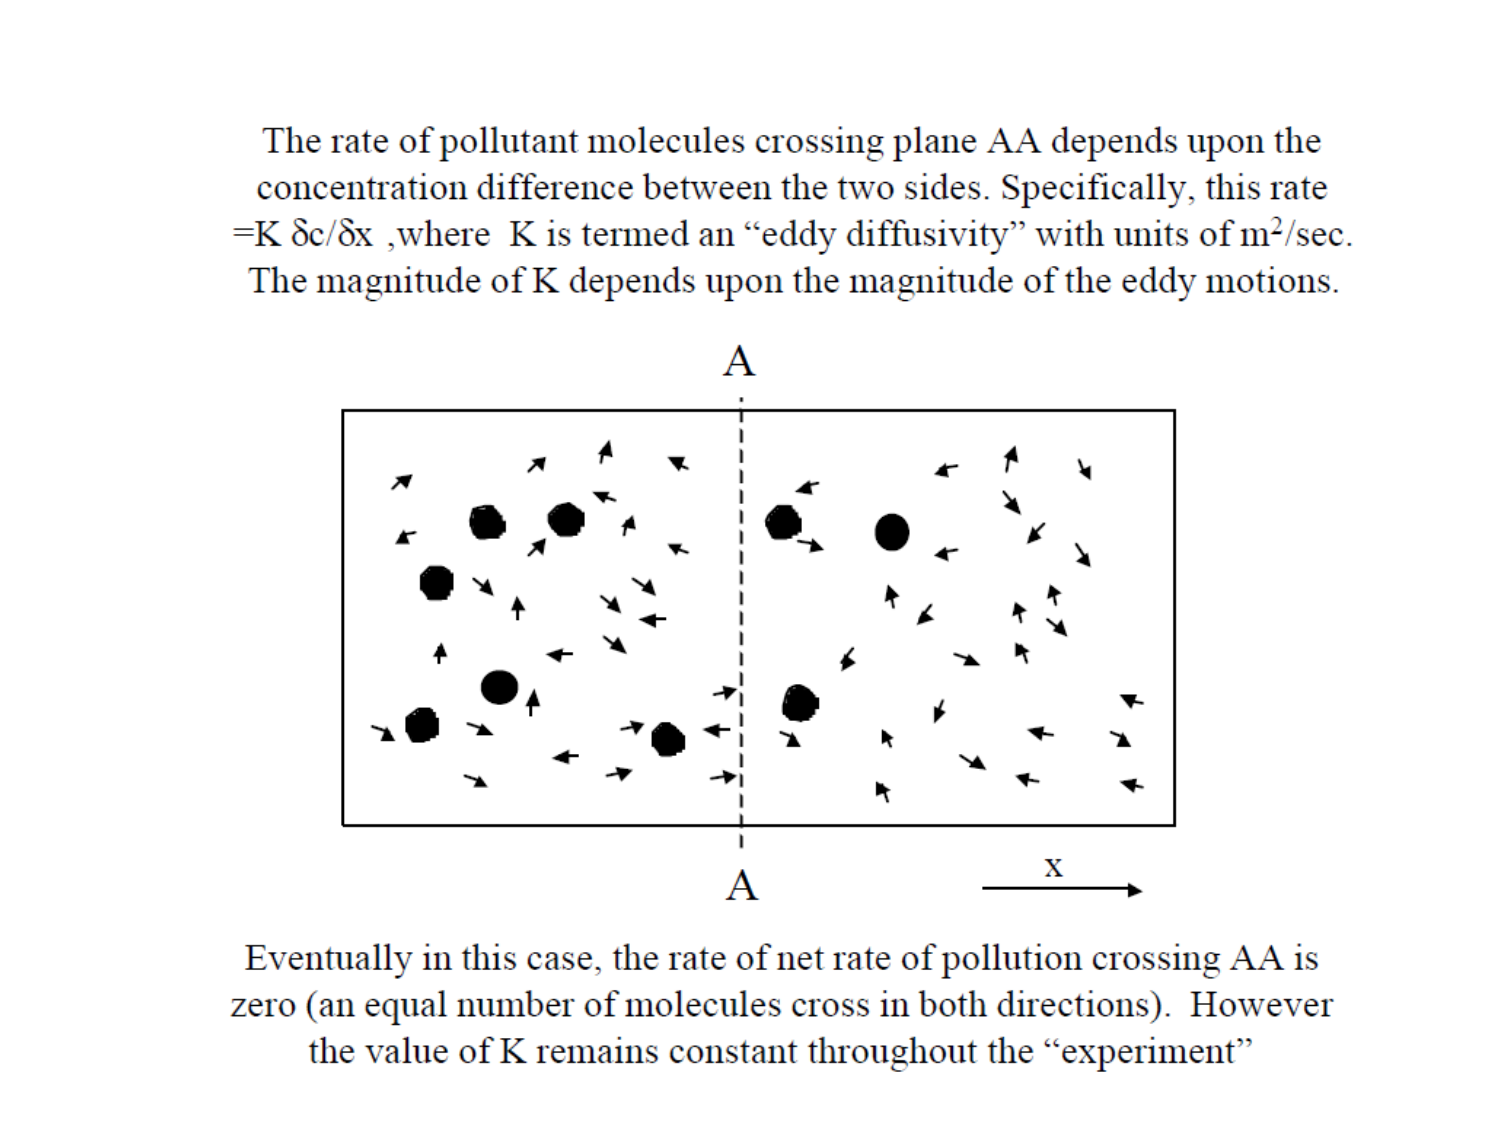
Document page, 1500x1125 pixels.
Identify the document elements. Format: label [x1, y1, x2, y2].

picture [174, 99, 1389, 1088]
